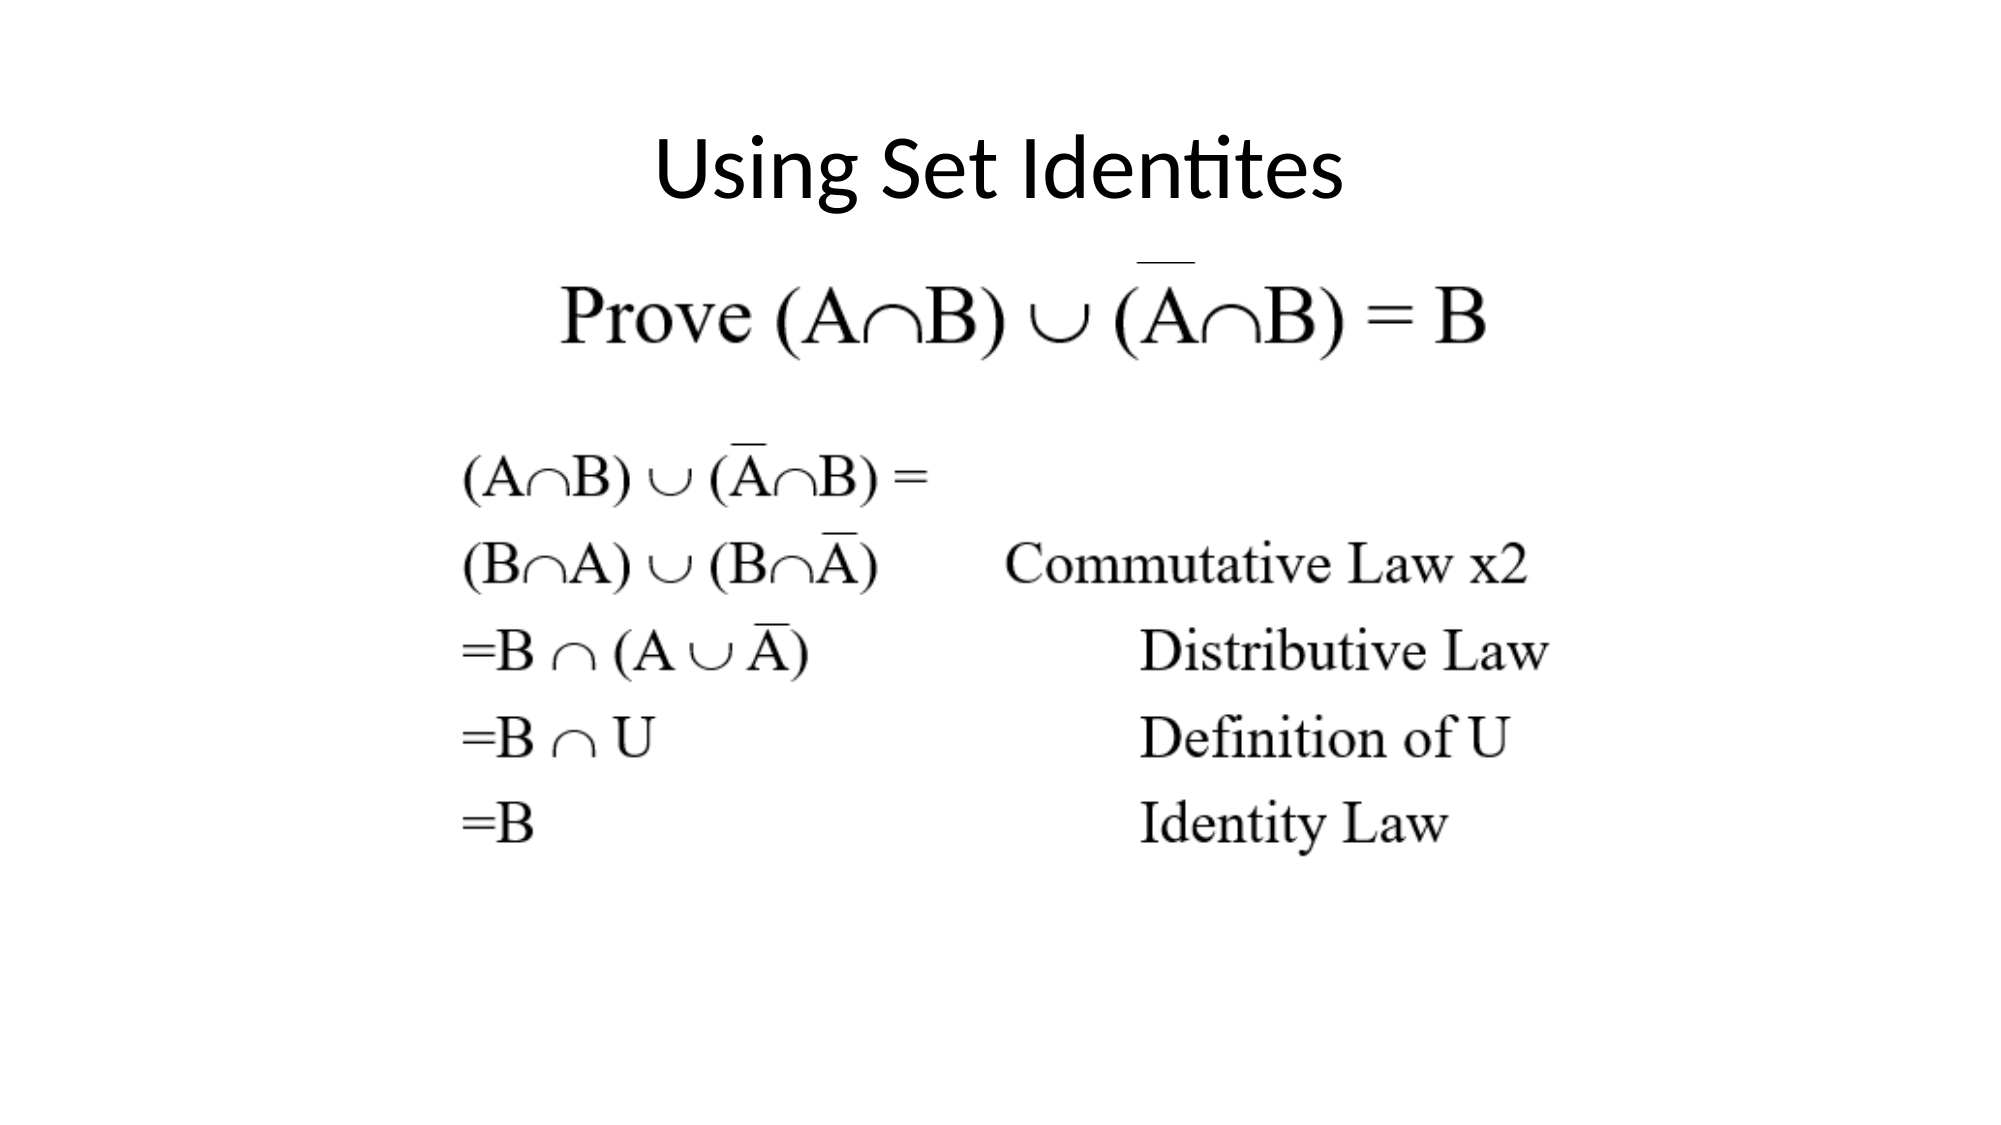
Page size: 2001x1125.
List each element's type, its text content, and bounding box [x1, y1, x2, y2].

text_box Using Set Identites [417, 99, 1583, 225]
picture [417, 262, 1637, 1050]
